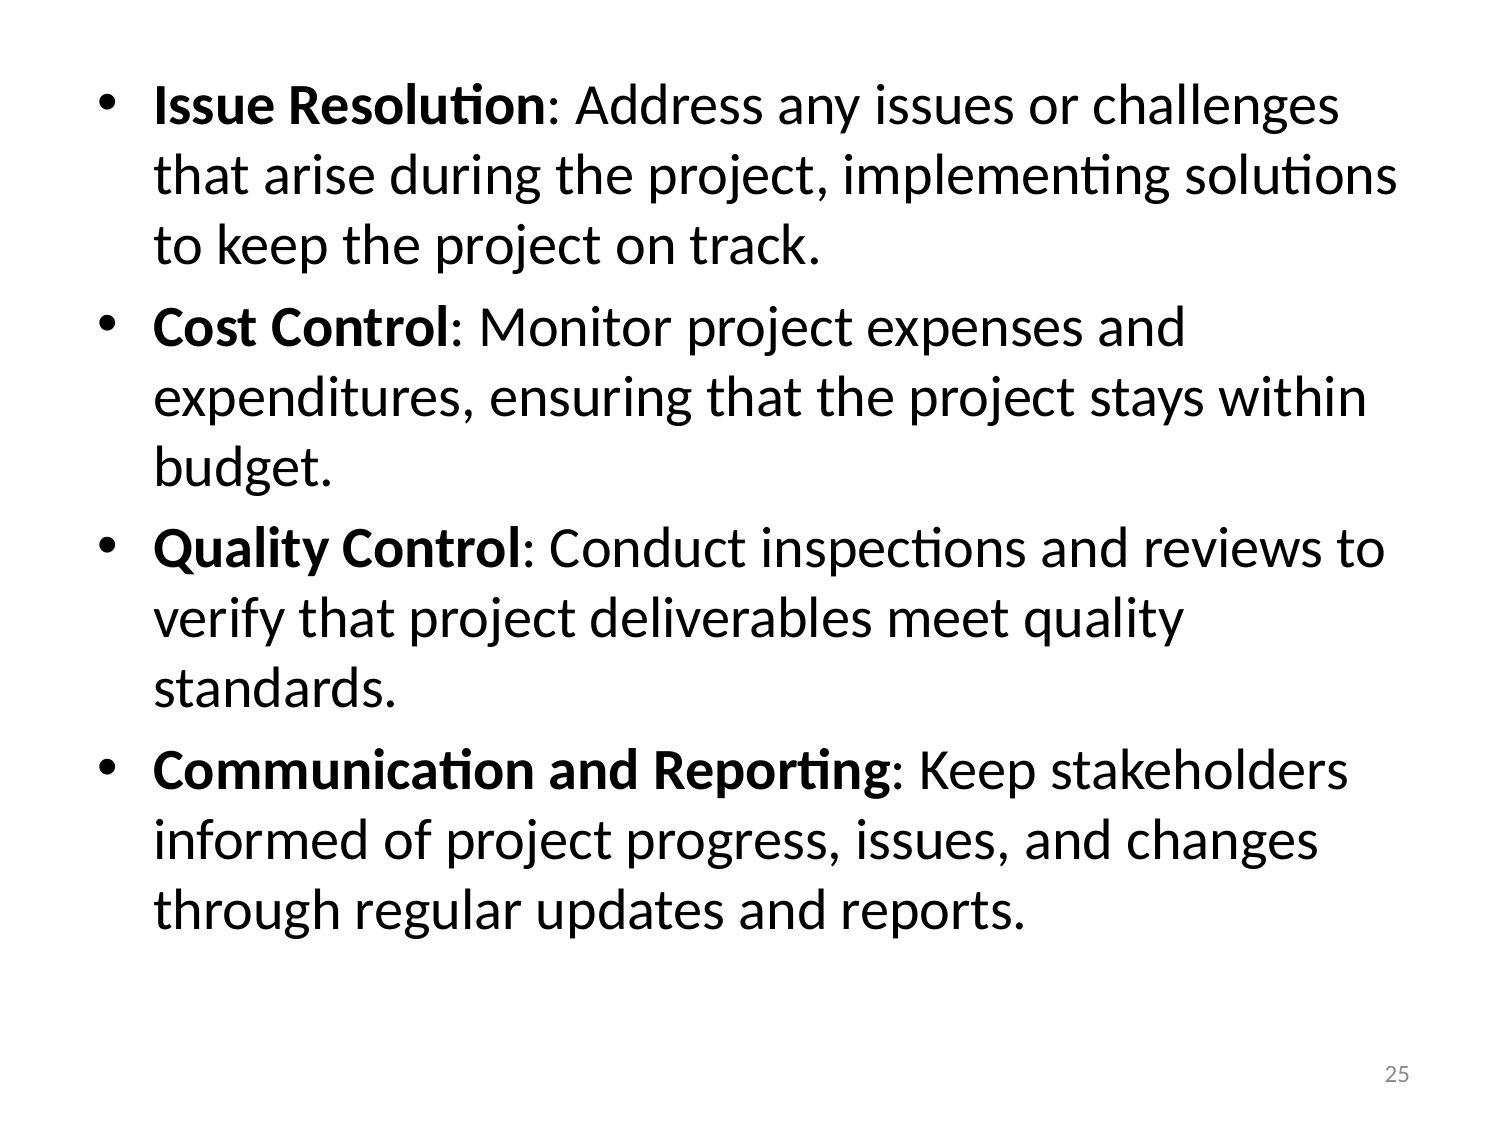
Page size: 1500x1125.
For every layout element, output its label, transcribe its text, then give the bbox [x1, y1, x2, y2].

list Issue Resolution: Address any issues or challenges that arise during the project, implementing solutions to keep the project on track. Cost Control: Monitor project expenses and expenditures, ensuring that the project stays within budget. Quality Control: Conduct inspections and reviews to verify that project deliverables meet quality standards. Communication and Reporting: Keep stakeholders informed of project progress, issues, and changes through regular updates and reports. [82, 58, 1424, 743]
slide_number 25 [1074, 1042, 1425, 1103]
